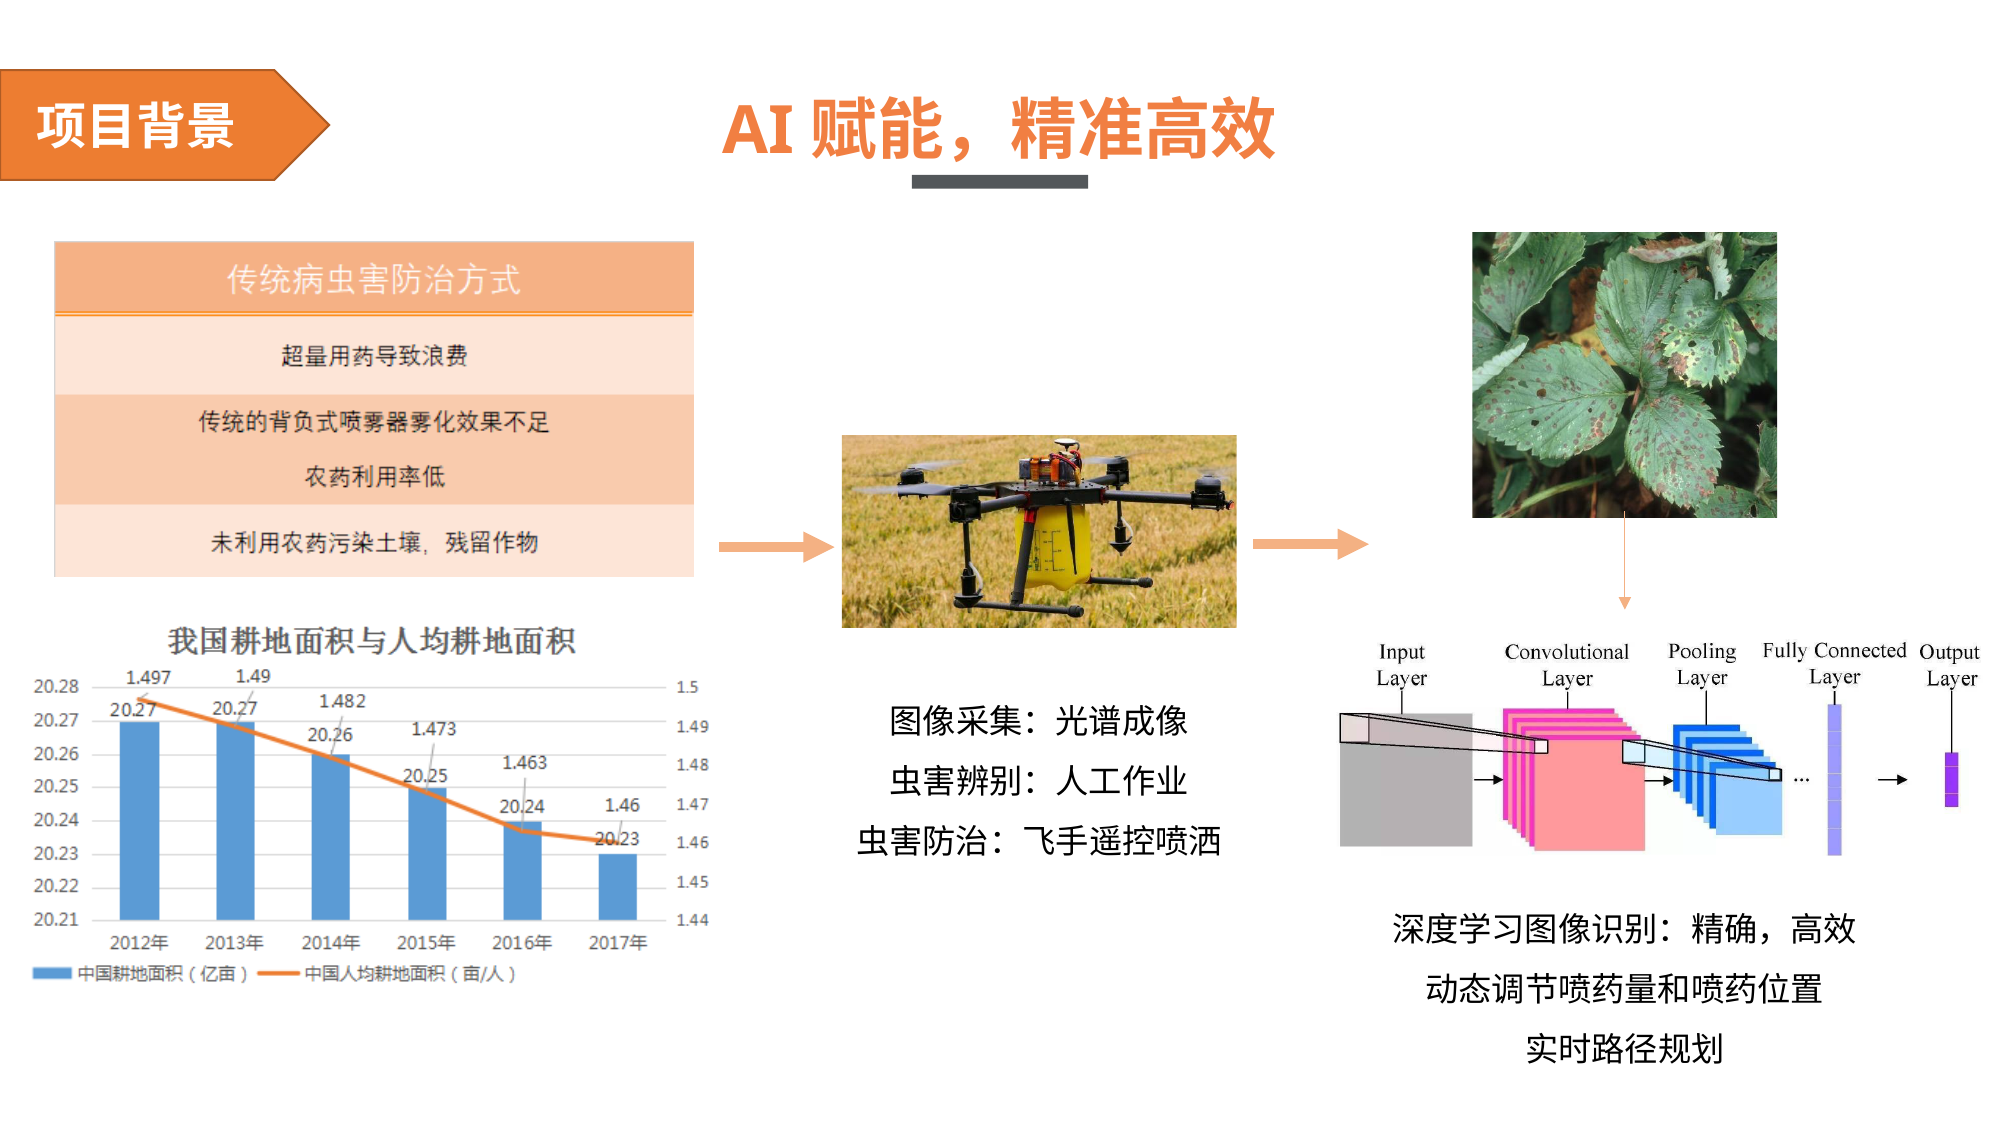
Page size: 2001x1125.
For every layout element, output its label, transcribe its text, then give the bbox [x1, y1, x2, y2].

text_box [0, 69, 331, 181]
picture [1472, 232, 1778, 518]
picture [841, 435, 1237, 628]
text_box AI赋能，精准高效 [707, 79, 1293, 174]
text_box 项目背景 [13, 87, 260, 162]
text_box 图像采集：光谱成像 虫害辨别：人工作业 虫害防治：飞手遥控喷洒 [749, 672, 1329, 868]
picture [29, 613, 720, 987]
text_box [911, 174, 1089, 190]
picture [1334, 639, 1983, 856]
picture [54, 241, 694, 577]
text_box 深度学习图像识别：精确，高效 动态调节喷药量和喷药位置 实时路径规划 [1335, 881, 1915, 1076]
